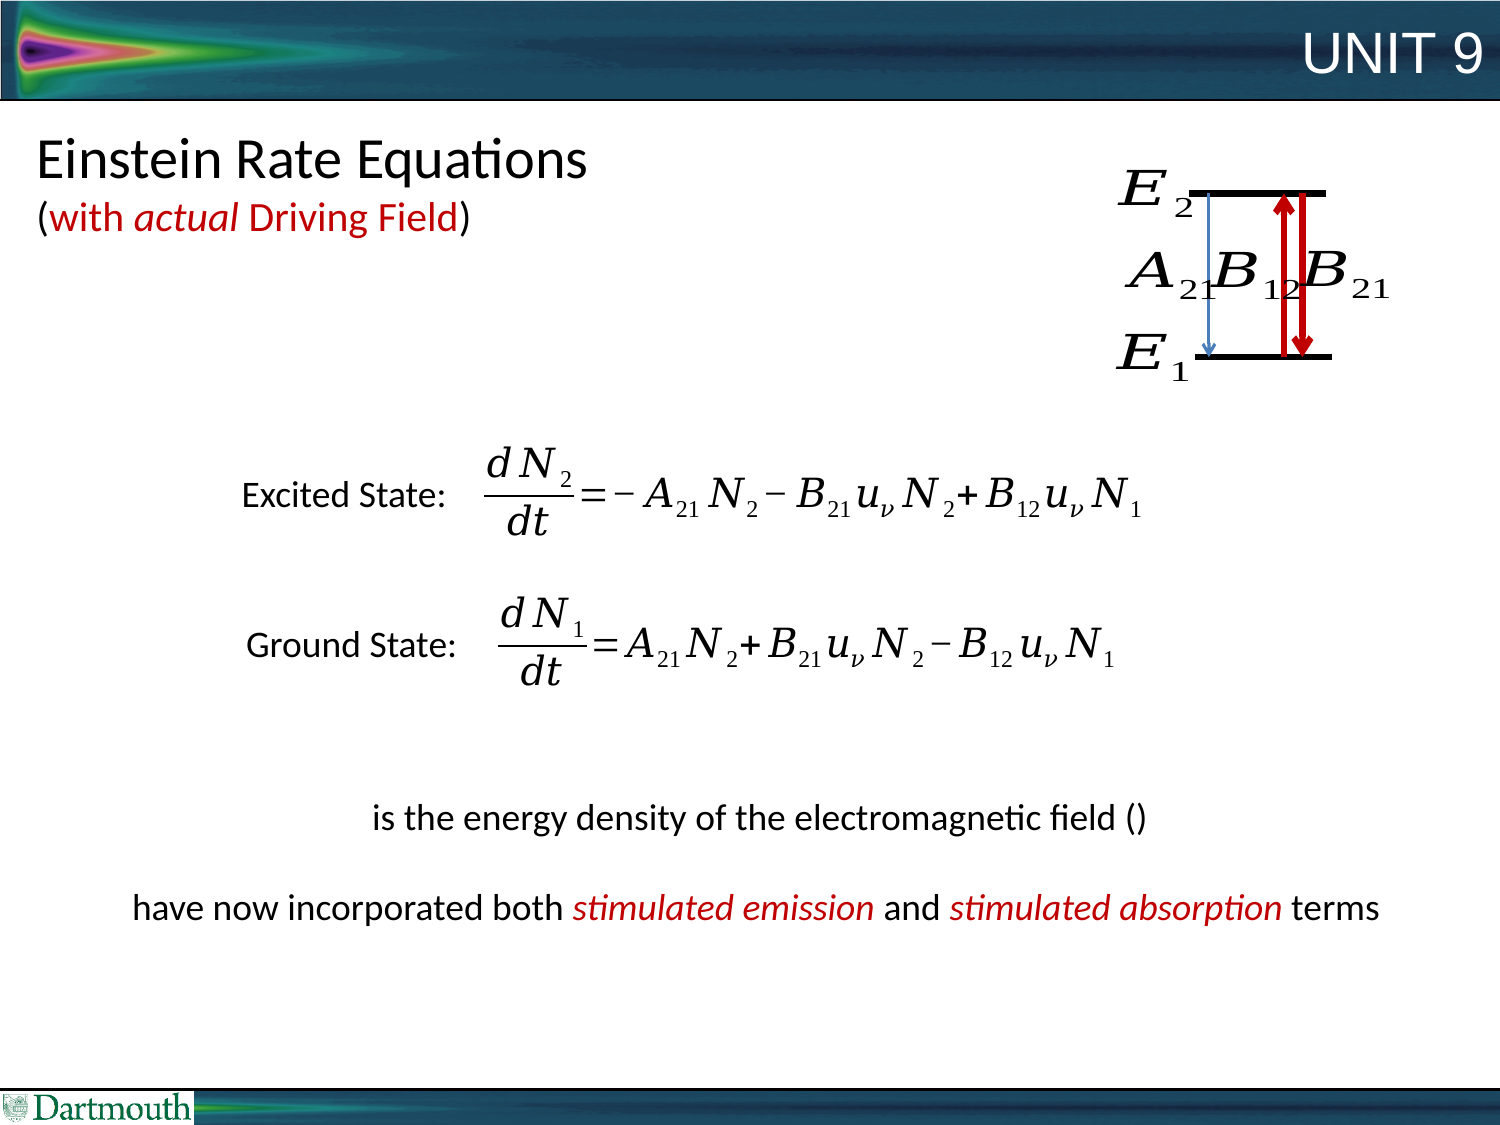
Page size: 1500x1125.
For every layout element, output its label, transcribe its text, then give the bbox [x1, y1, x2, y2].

text_box Excited State: [226, 462, 462, 523]
title Unit 9 [287, 0, 1500, 100]
picture [0, 1091, 1500, 1125]
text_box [1112, 162, 1393, 388]
picture [2, 1, 287, 99]
text_box Einstein Rate Equations (with actual Driving Field) [21, 112, 604, 248]
text_box Ground State: [231, 612, 473, 673]
